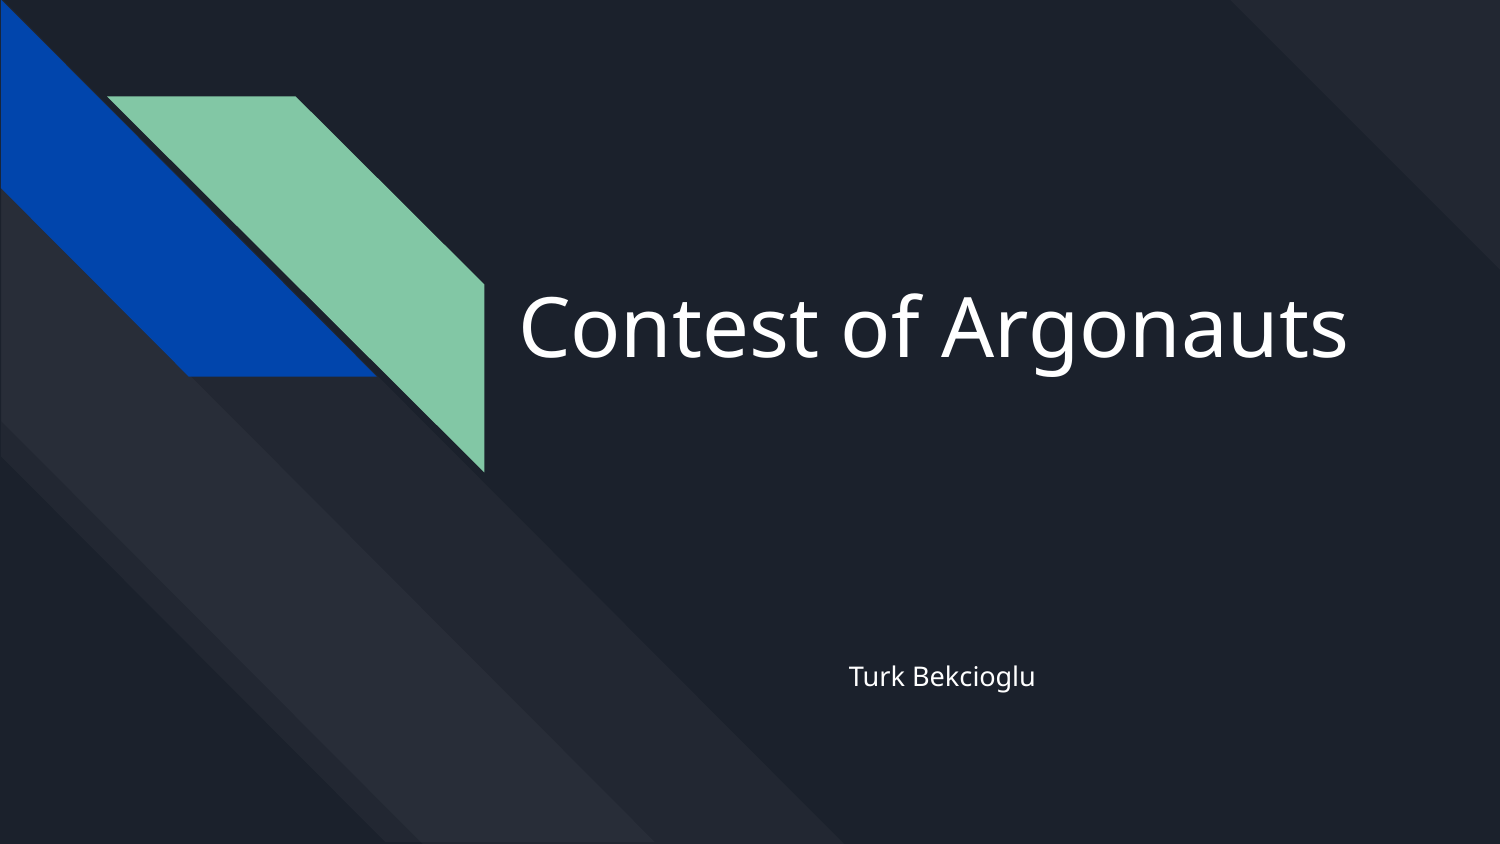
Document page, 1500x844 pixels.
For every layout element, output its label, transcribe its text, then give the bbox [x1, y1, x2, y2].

subtitle Turk Bekcioglu [833, 643, 1404, 727]
title Contest of Argonauts [503, 258, 1484, 518]
